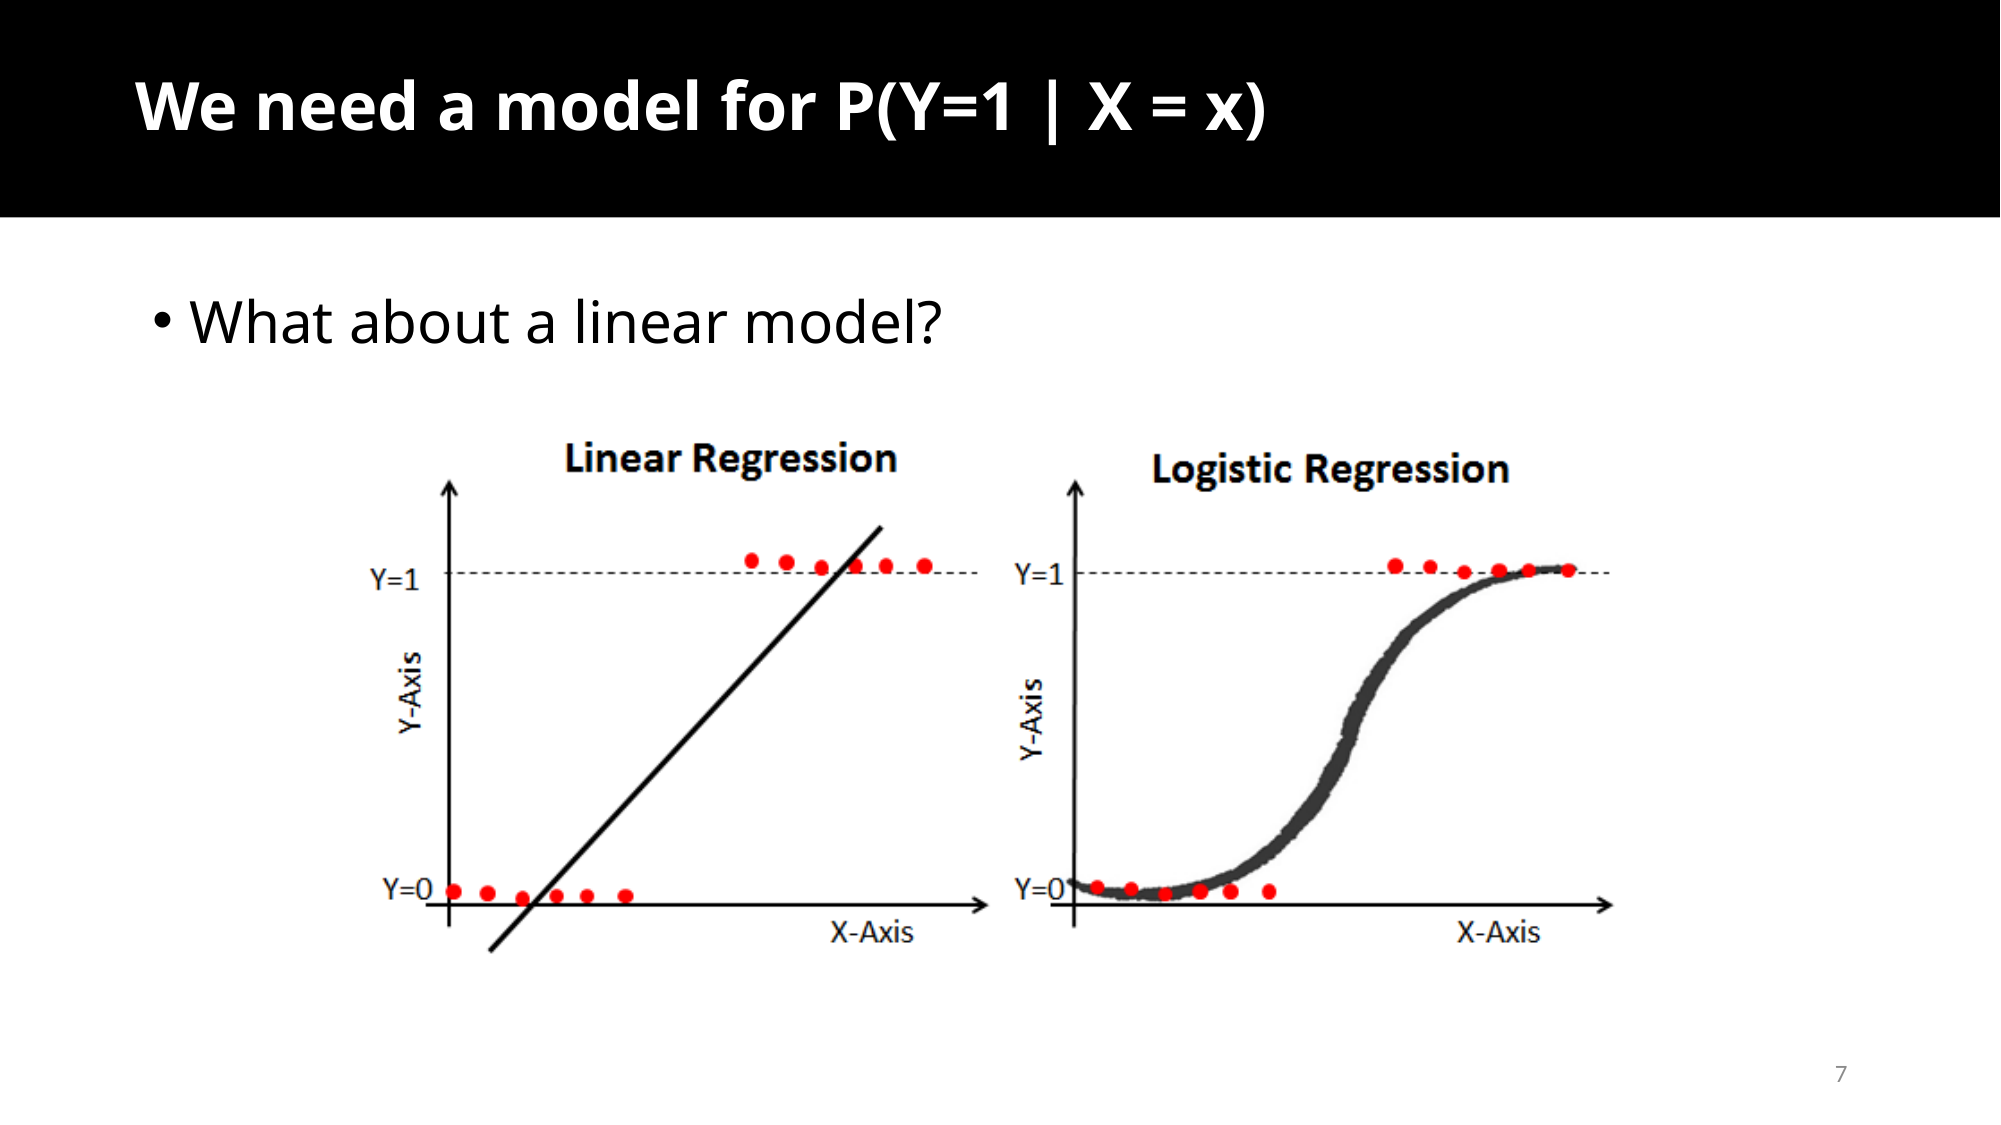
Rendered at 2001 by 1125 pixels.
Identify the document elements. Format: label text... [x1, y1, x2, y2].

picture [351, 399, 1649, 984]
title We need a model for P(Y=1 | X = x) [0, 0, 2000, 218]
slide_number 7 [1412, 1042, 1863, 1103]
list What about a linear model? [137, 263, 1863, 1010]
